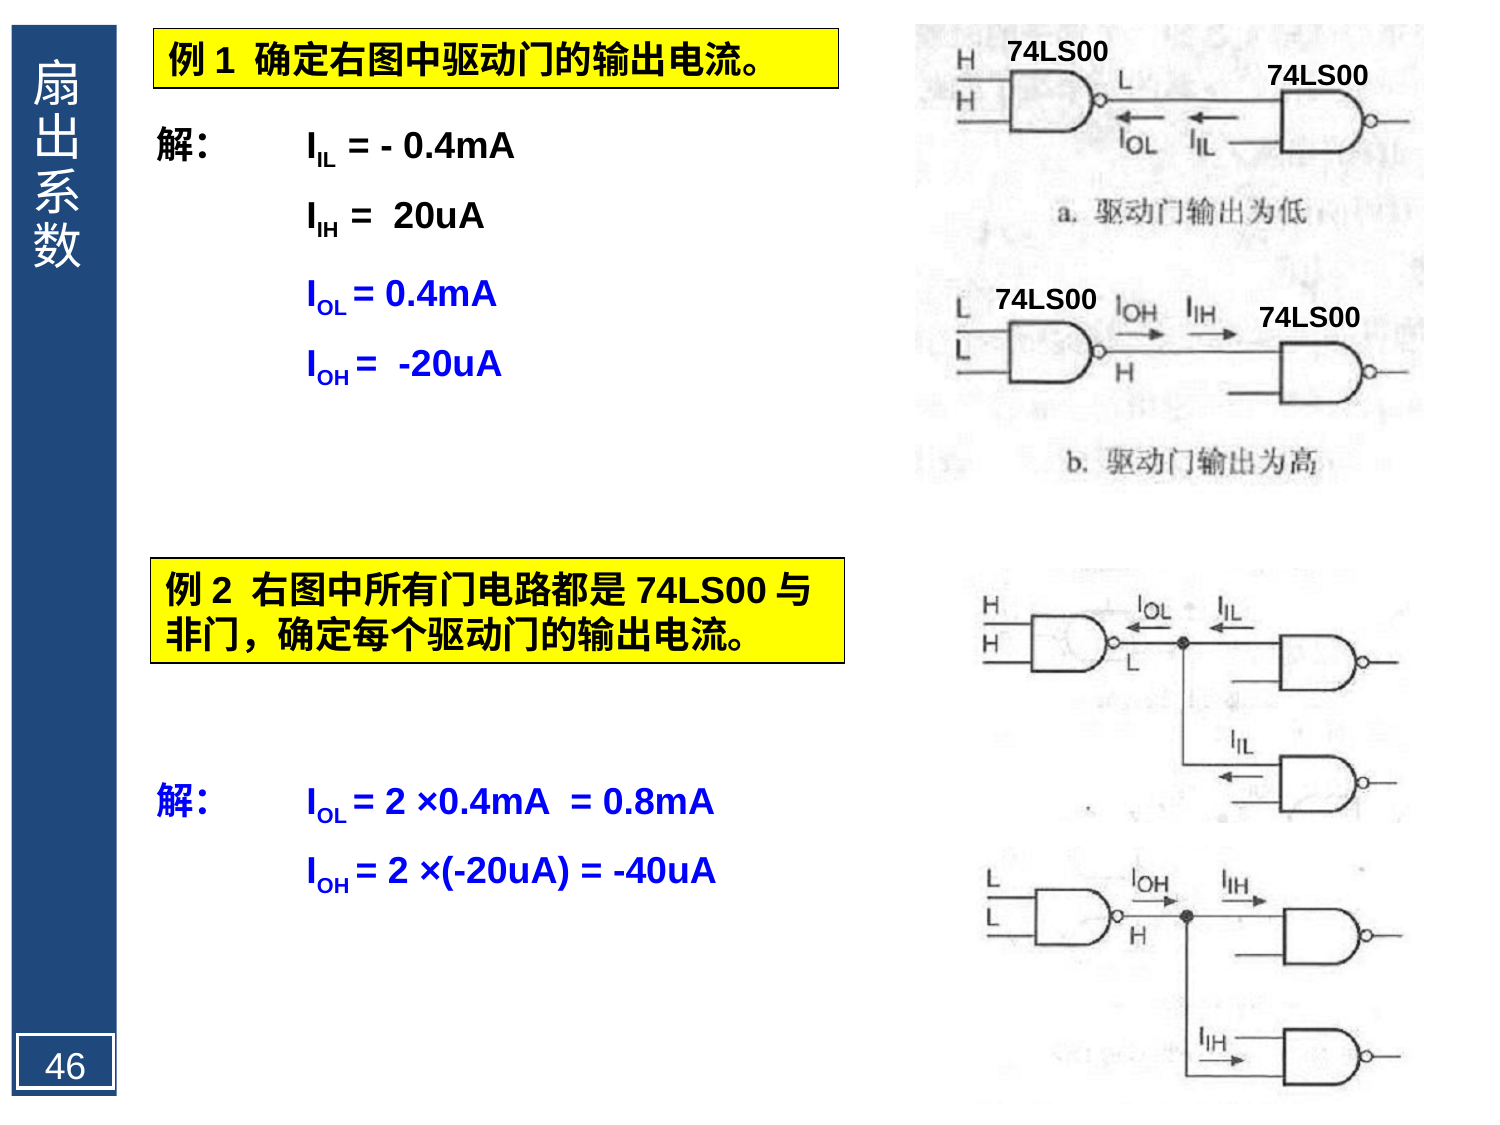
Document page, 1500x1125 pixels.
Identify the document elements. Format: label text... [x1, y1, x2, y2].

text_box 解： IIL = - 0.4mA IIH = 20uA [141, 113, 910, 250]
picture [968, 845, 1418, 1104]
picture [915, 24, 1424, 494]
text_box 例1 确定右图中驱动门的输出电流。 [153, 28, 839, 89]
text_box IOL = 0.4mA IOH = -20uA [141, 261, 910, 397]
title 扇出系数 [17, 42, 109, 1041]
text_box 例2 右图中所有门电路都是74LS00与非门，确定每个驱动门的输出电流。 [150, 558, 845, 663]
slide_number 46 [16, 1033, 115, 1090]
text_box 解： IOL = 2 ×0.4mA = 0.8mA IOH = 2 ×(-20uA) = -40uA [141, 769, 1306, 905]
picture [962, 568, 1410, 823]
